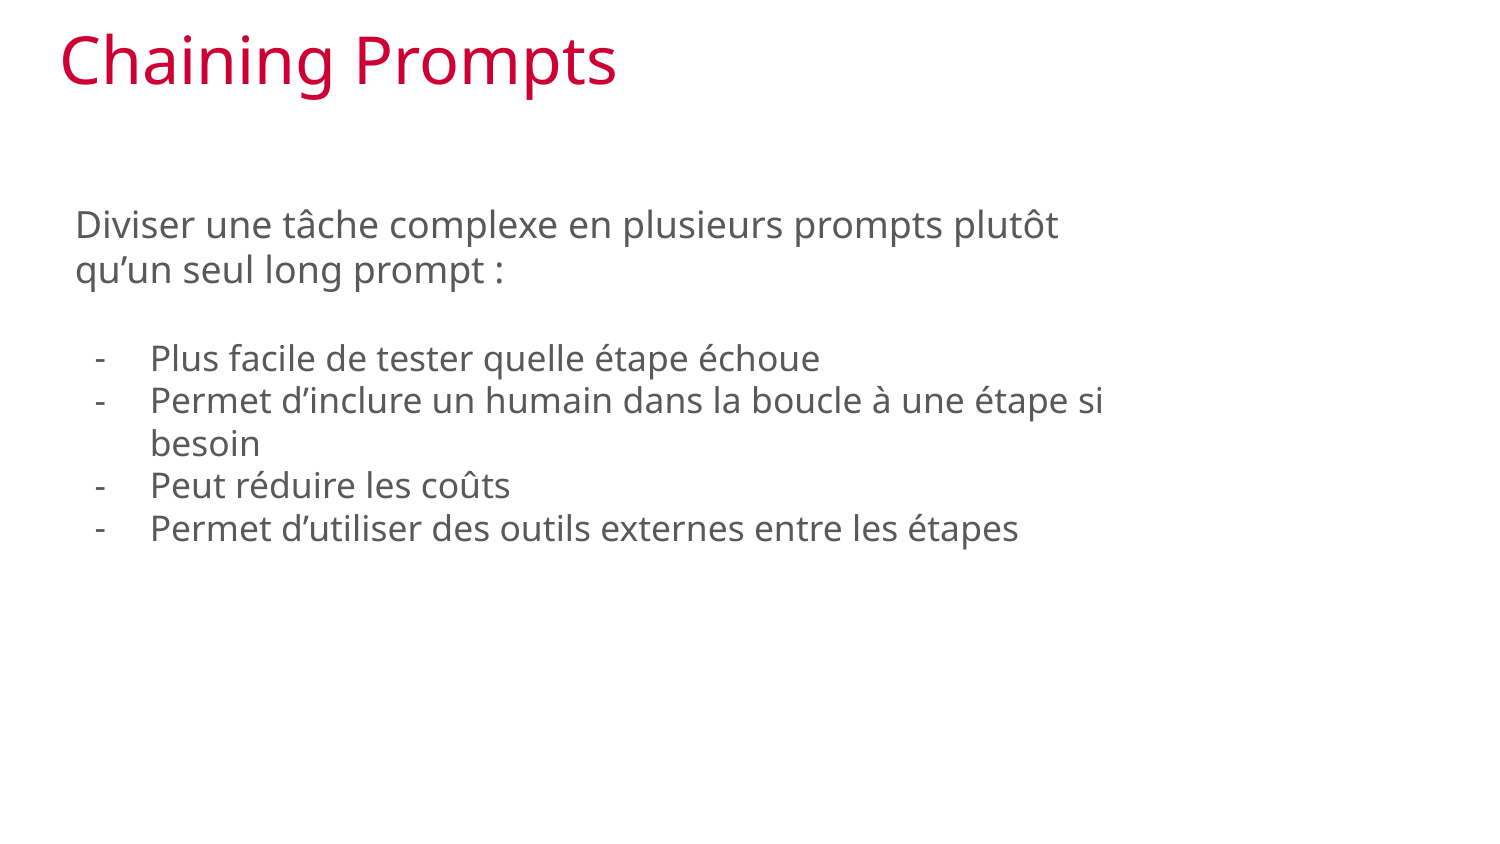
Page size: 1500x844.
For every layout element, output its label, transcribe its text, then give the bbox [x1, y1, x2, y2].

text_box Diviser une tâche complexe en plusieurs prompts plutôt qu’un seul long prompt : Plus facile de tester quelle étape échoue Permet d’inclure un humain dans la boucle à une étape si besoin Peut réduire les coûts Permet d’utiliser des outils externes entre les étapes [59, 185, 1170, 564]
title Chaining Prompts [59, 18, 1416, 99]
